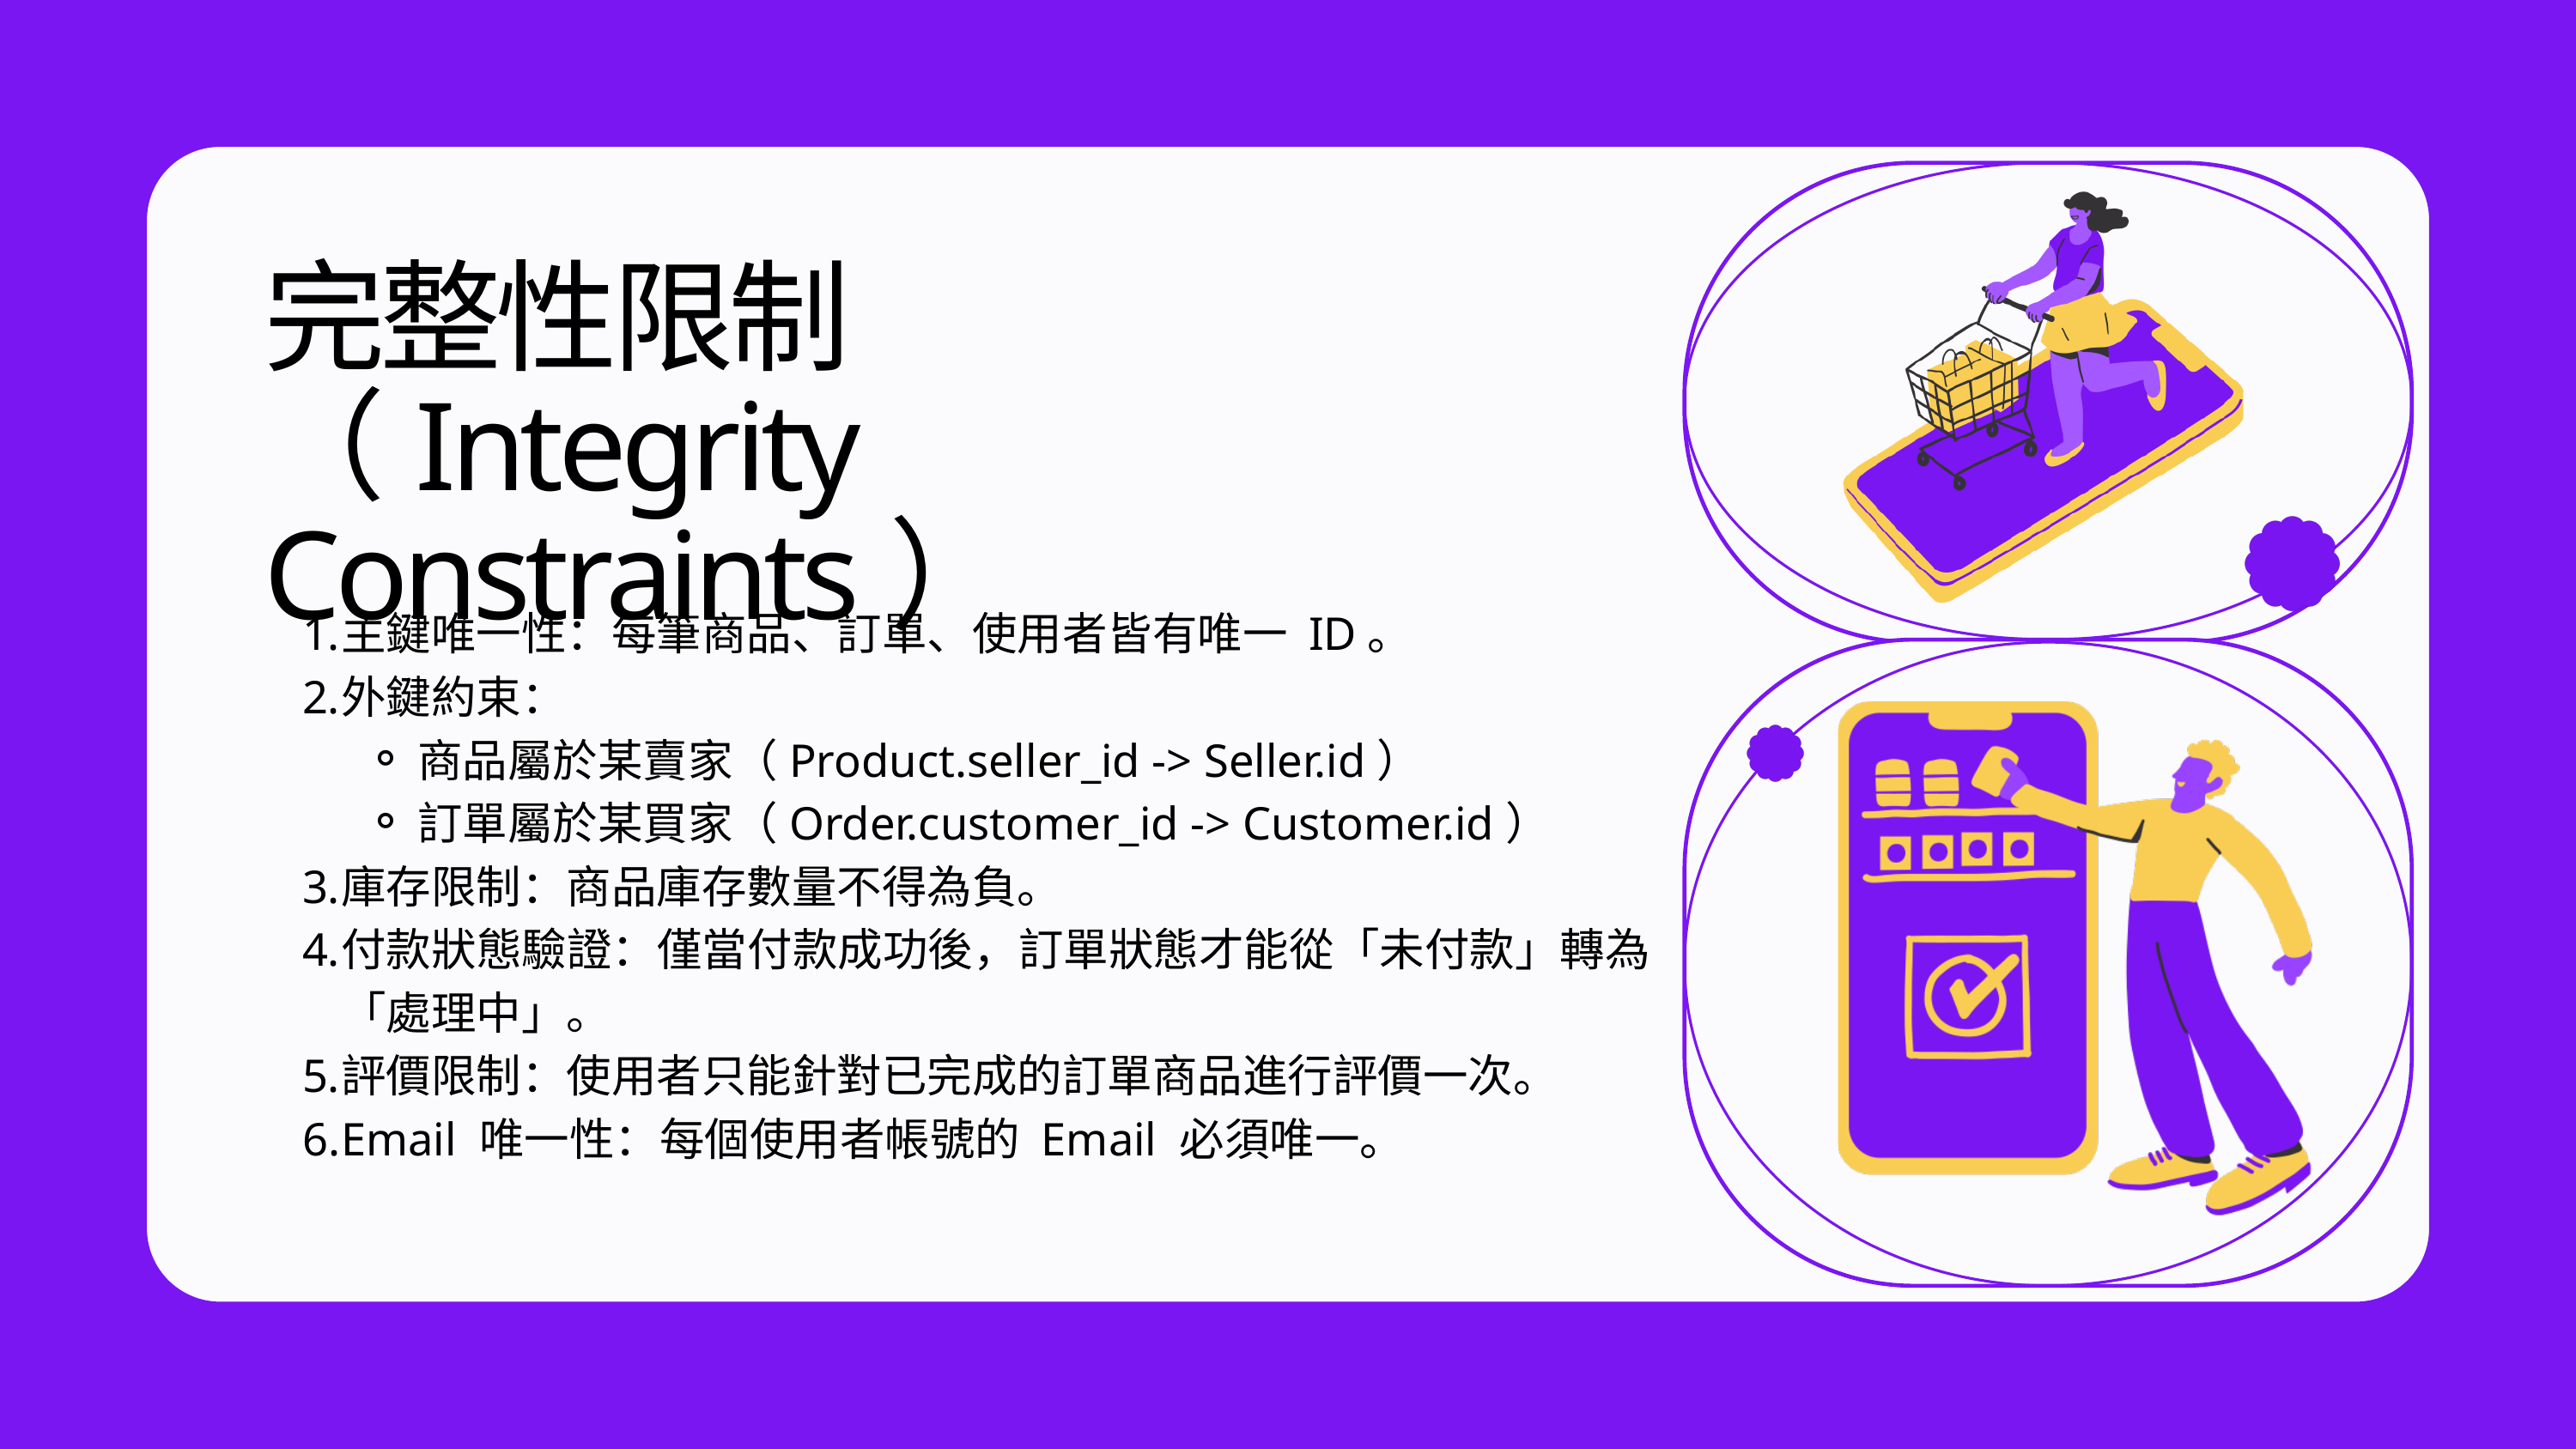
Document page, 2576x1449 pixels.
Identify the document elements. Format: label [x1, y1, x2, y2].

text_box [1684, 162, 2412, 640]
text_box [144, 144, 2432, 1304]
text_box [1684, 646, 2412, 1287]
